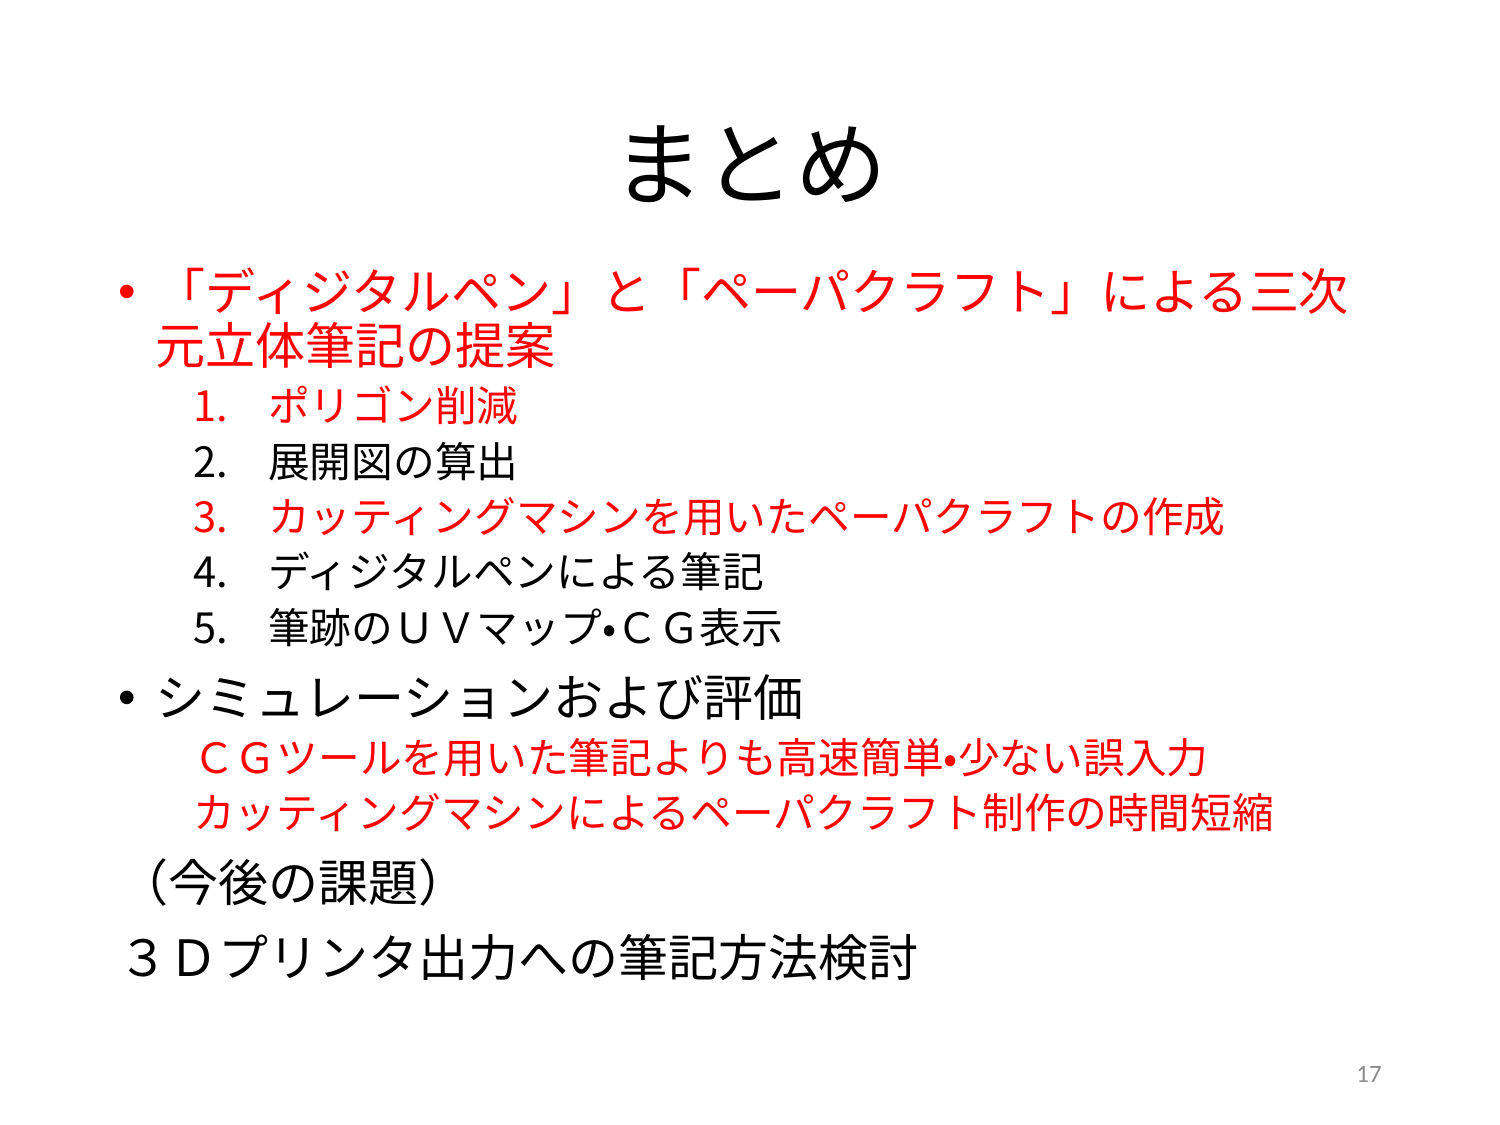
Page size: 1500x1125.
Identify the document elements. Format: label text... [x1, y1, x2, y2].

list 「ディジタルペン」と「ペーパクラフト」による三次元立体筆記の提案 ポリゴン削減 展開図の算出 カッティングマシンを用いたペーパクラフトの作成 ディジタルペンによる筆記 筆跡のＵＶマップ・ＣＧ表示 シミュレーションおよび評価 ＣＧツールを用いた筆記よりも高速簡単・少ない誤入力 カッティングマシンによるペーパクラフト制作の時間短縮 （今後の課題） ３Ｄプリンタ出力への筆記方法検討 [103, 259, 1397, 974]
slide_number 17 [1059, 1042, 1397, 1103]
title まとめ [103, 59, 1397, 259]
